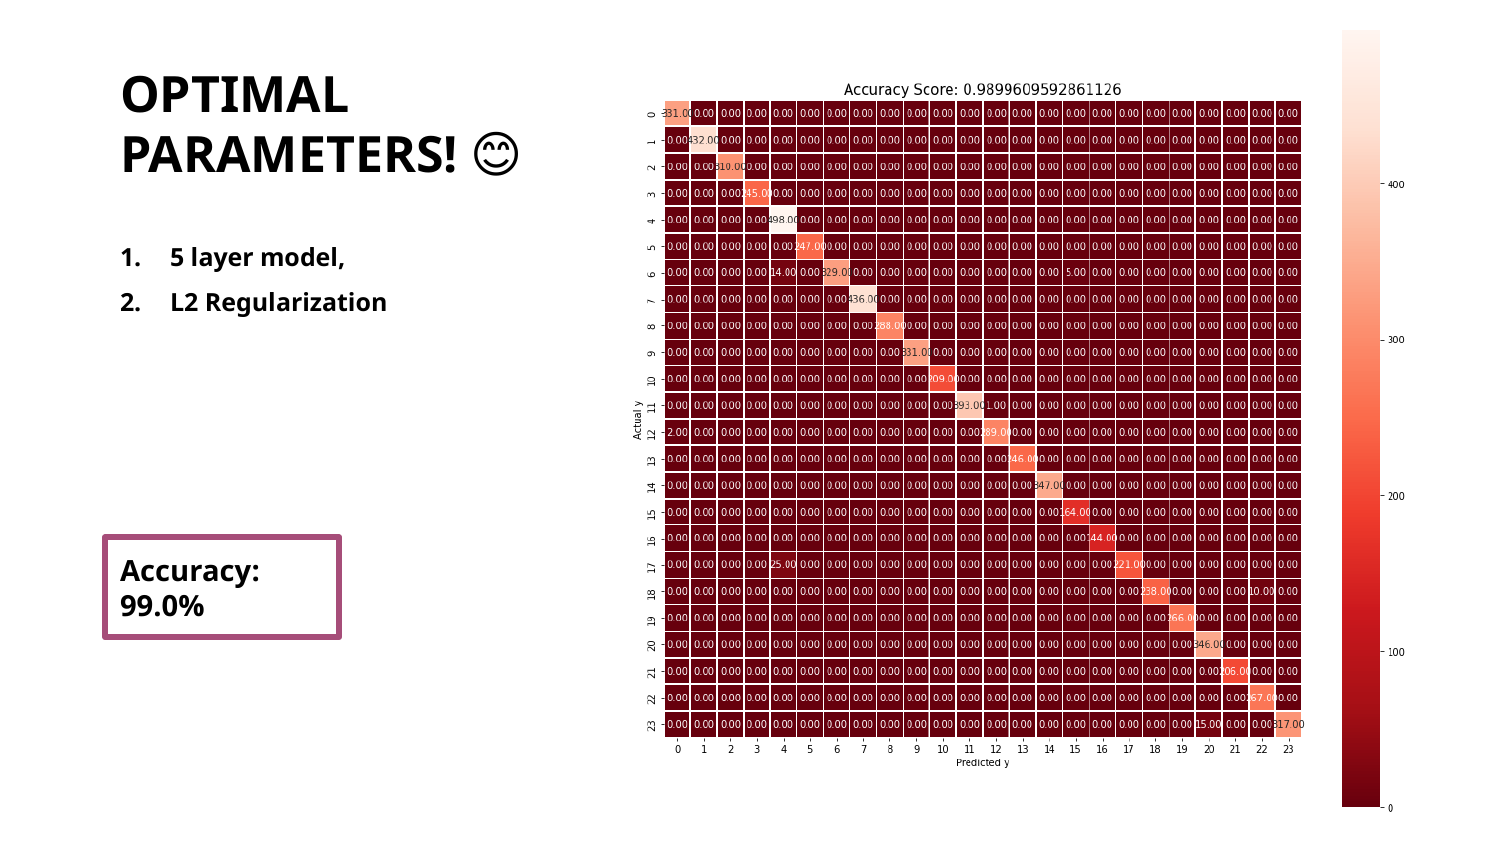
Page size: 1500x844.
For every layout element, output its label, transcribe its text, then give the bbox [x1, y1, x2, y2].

text_box Accuracy: 99.0% [105, 537, 340, 638]
text_box 5 layer model, L2 Regularization [80, 211, 523, 332]
picture [627, 24, 1411, 819]
text_box OPTIMAL PARAMETERS! 😊 [105, 47, 603, 198]
